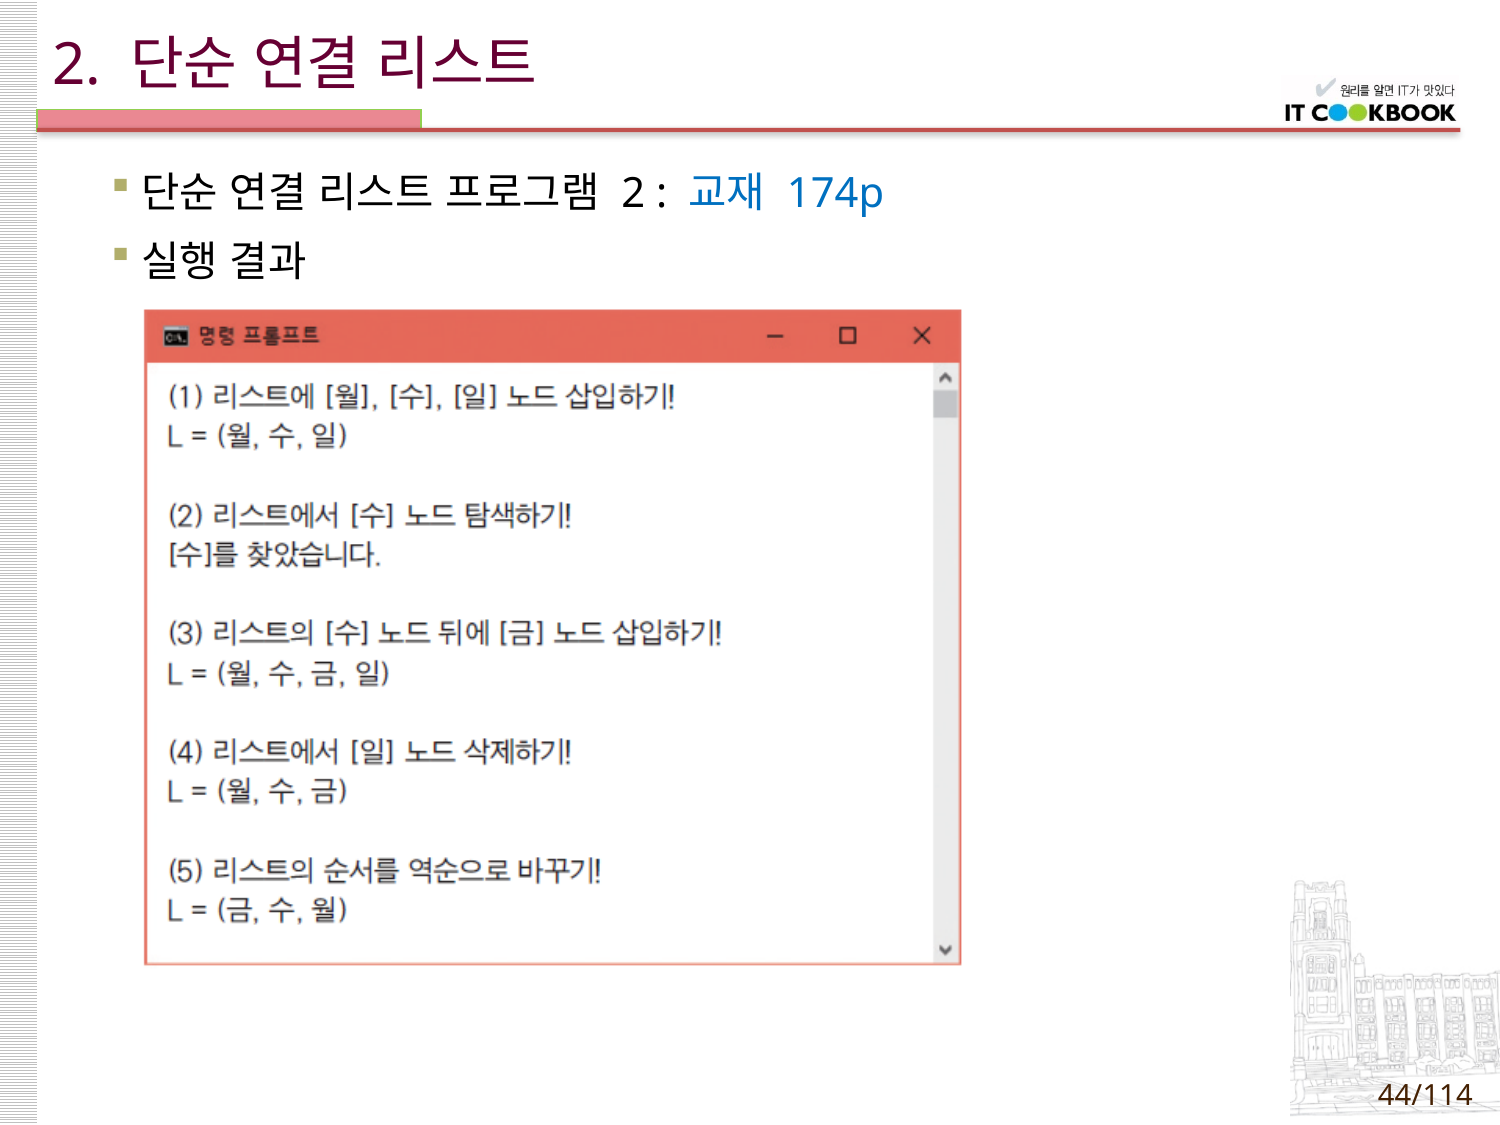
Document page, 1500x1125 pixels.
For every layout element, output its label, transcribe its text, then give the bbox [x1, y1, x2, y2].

picture [1397, 1091, 1405, 1098]
picture [135, 302, 971, 975]
picture [1380, 1091, 1388, 1098]
picture [1281, 75, 1459, 123]
picture [1290, 874, 1500, 1125]
list 단순 연결 리스트 프로그램 2 : 교재 174p 실행 결과 [37, 152, 1463, 1091]
title 2. 단순 연결 리스트 [37, 13, 1278, 109]
picture [1459, 1087, 1467, 1098]
